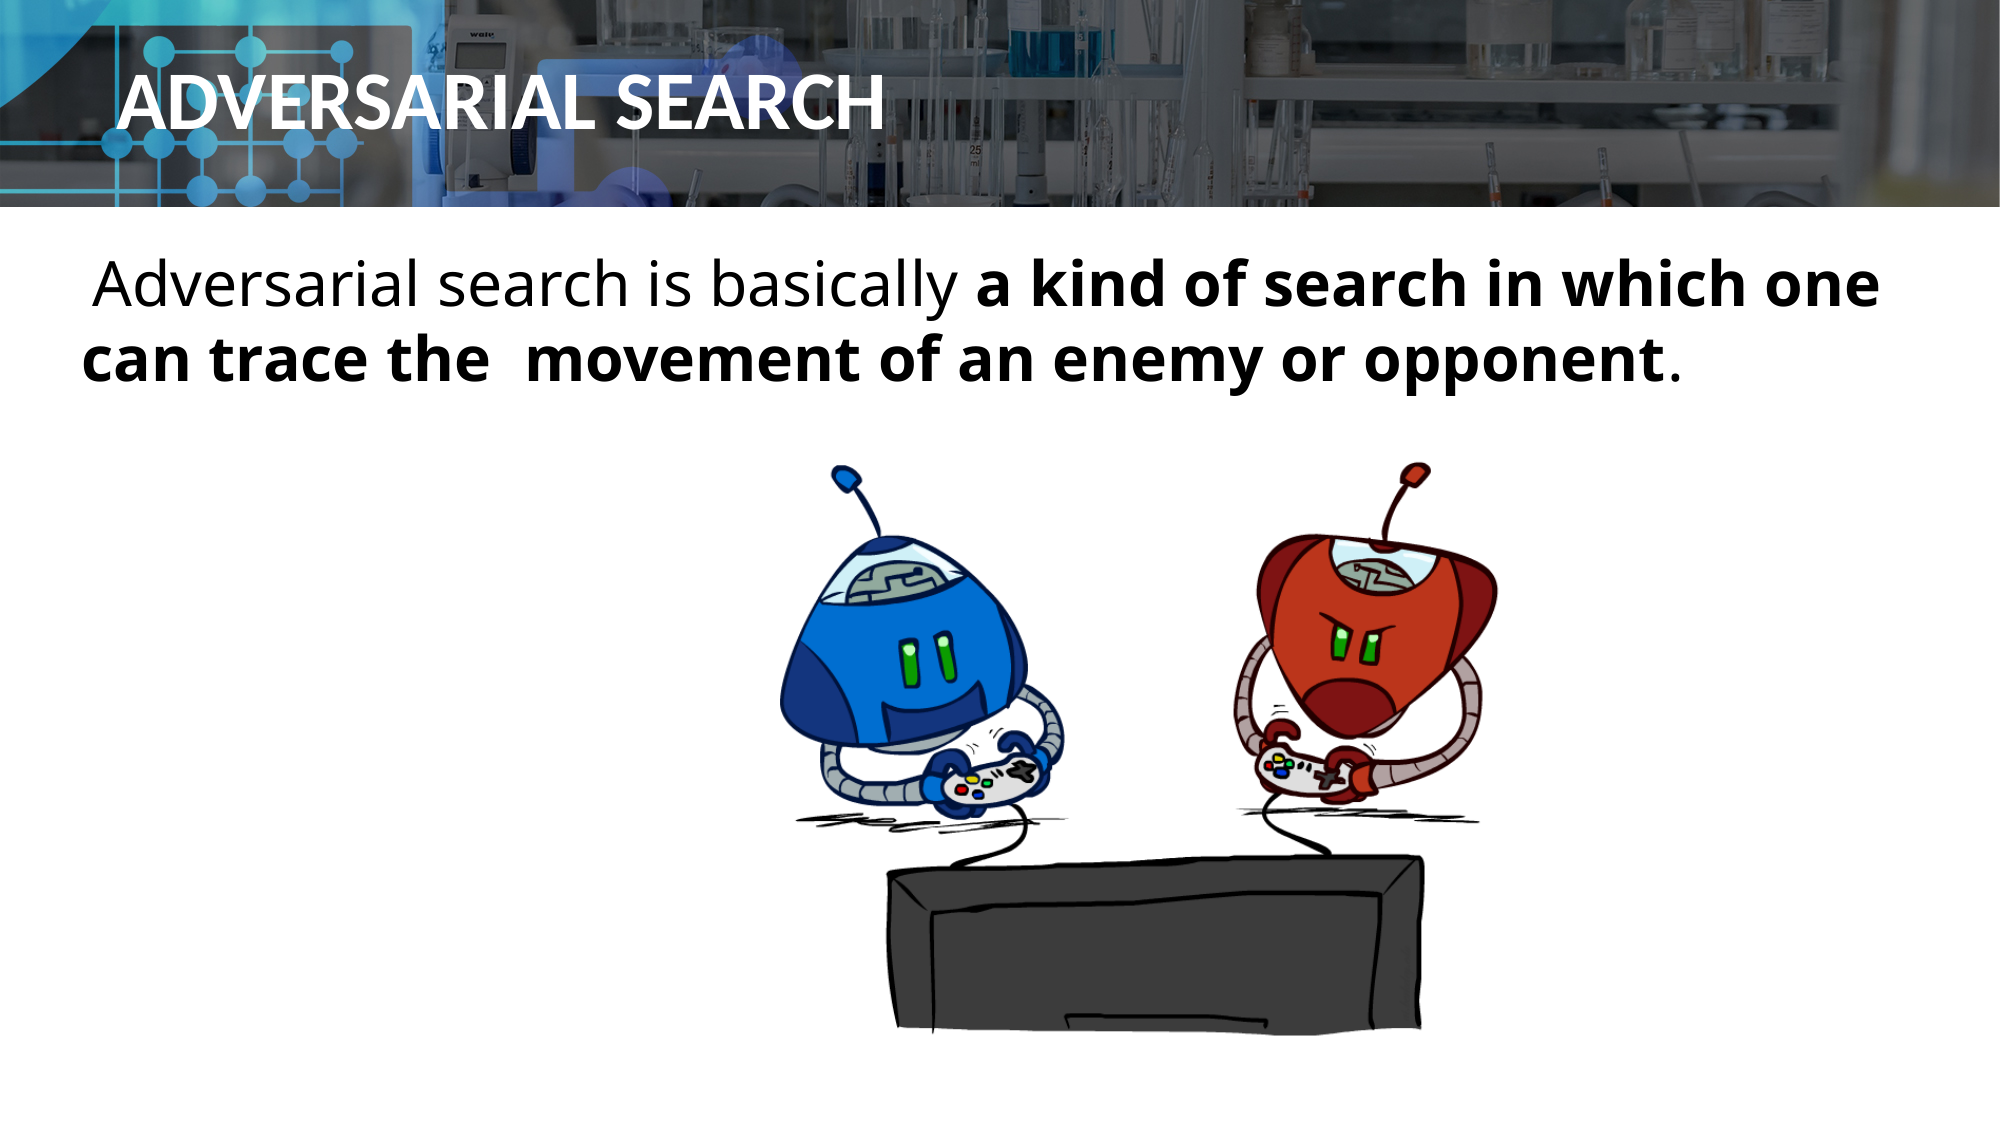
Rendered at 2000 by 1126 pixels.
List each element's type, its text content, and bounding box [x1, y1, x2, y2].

title ADVERSARIAL SEARCH [99, 31, 1900, 163]
text_box Adversarial search is basically a kind of search in which one can trace the movement of an enemy or opponent. [66, 236, 1969, 401]
picture [0, 0, 2000, 1125]
